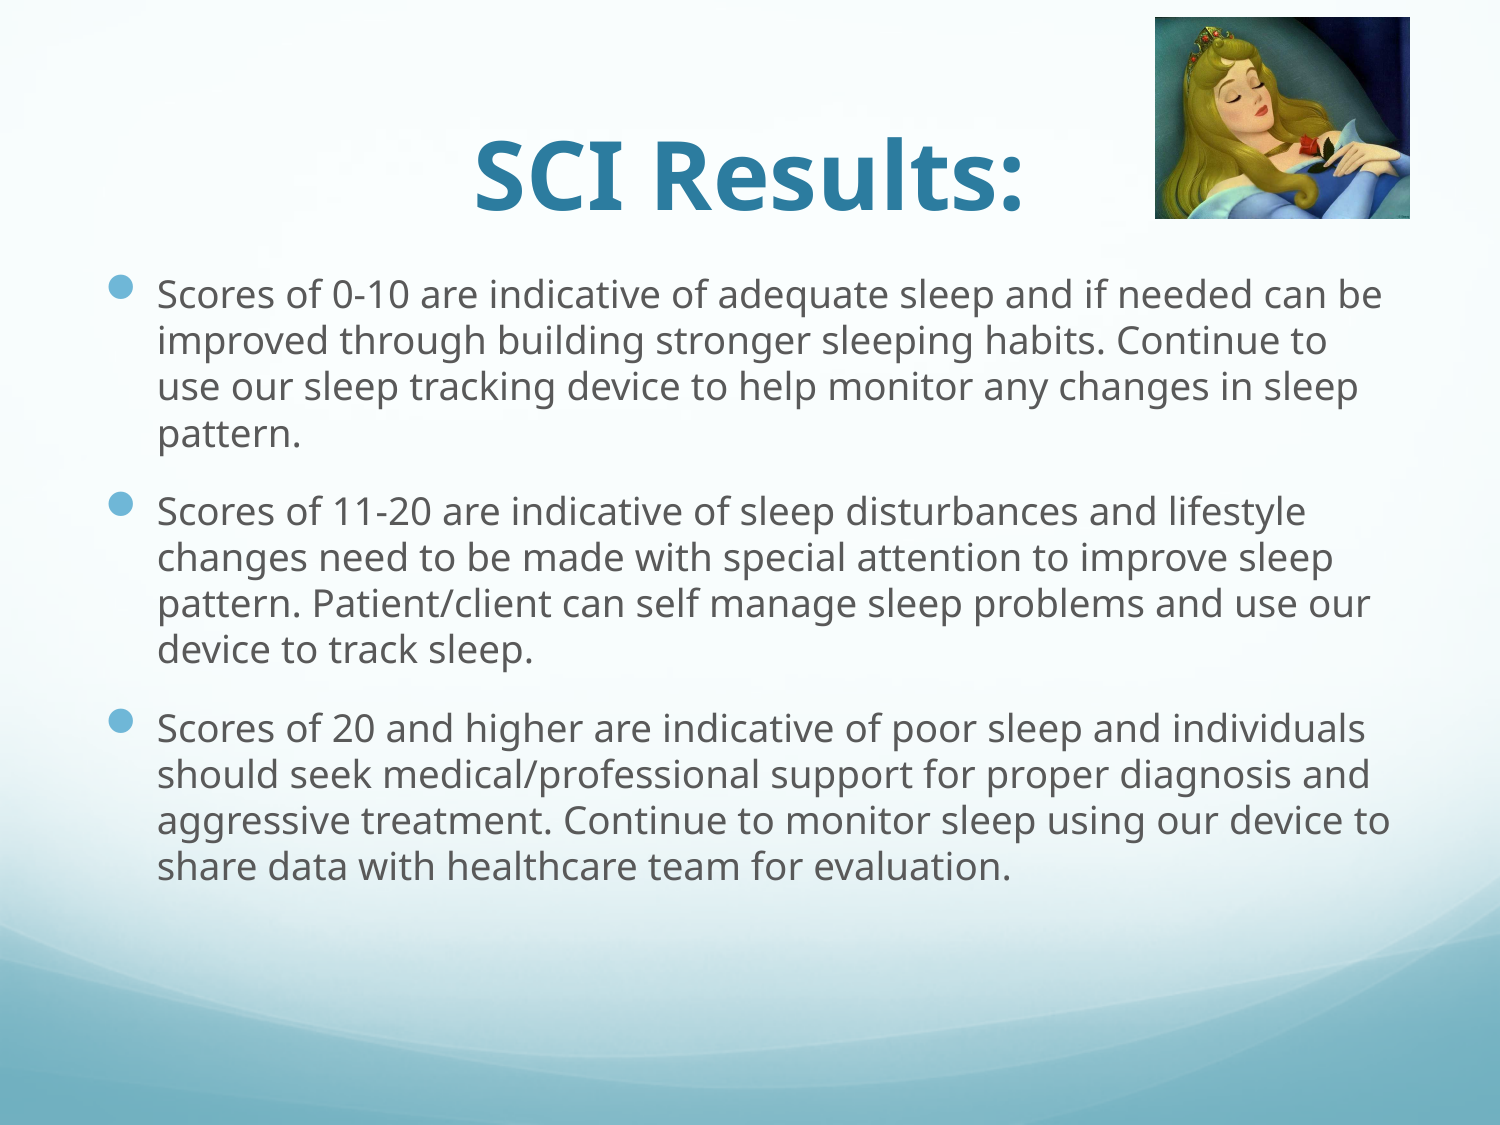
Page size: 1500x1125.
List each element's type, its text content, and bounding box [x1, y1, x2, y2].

picture [1155, 17, 1410, 219]
title SCI Results: [90, 17, 1410, 237]
list Scores of 0-10 are indicative of adequate sleep and if needed can be improved through building stronger sleeping habits. Continue to use our sleep tracking device to help monitor any changes in sleep pattern. Scores of 11-20 are indicative of sleep disturbances and lifestyle changes need to be made with special attention to improve sleep pattern. Patient/client can self manage sleep problems and use our device to track sleep. Scores of 20 and higher are indicative of poor sleep and individuals should seek medical/professional support for proper diagnosis and aggressive treatment. Continue to monitor sleep using our device to share data with healthcare team for evaluation. [90, 262, 1410, 975]
